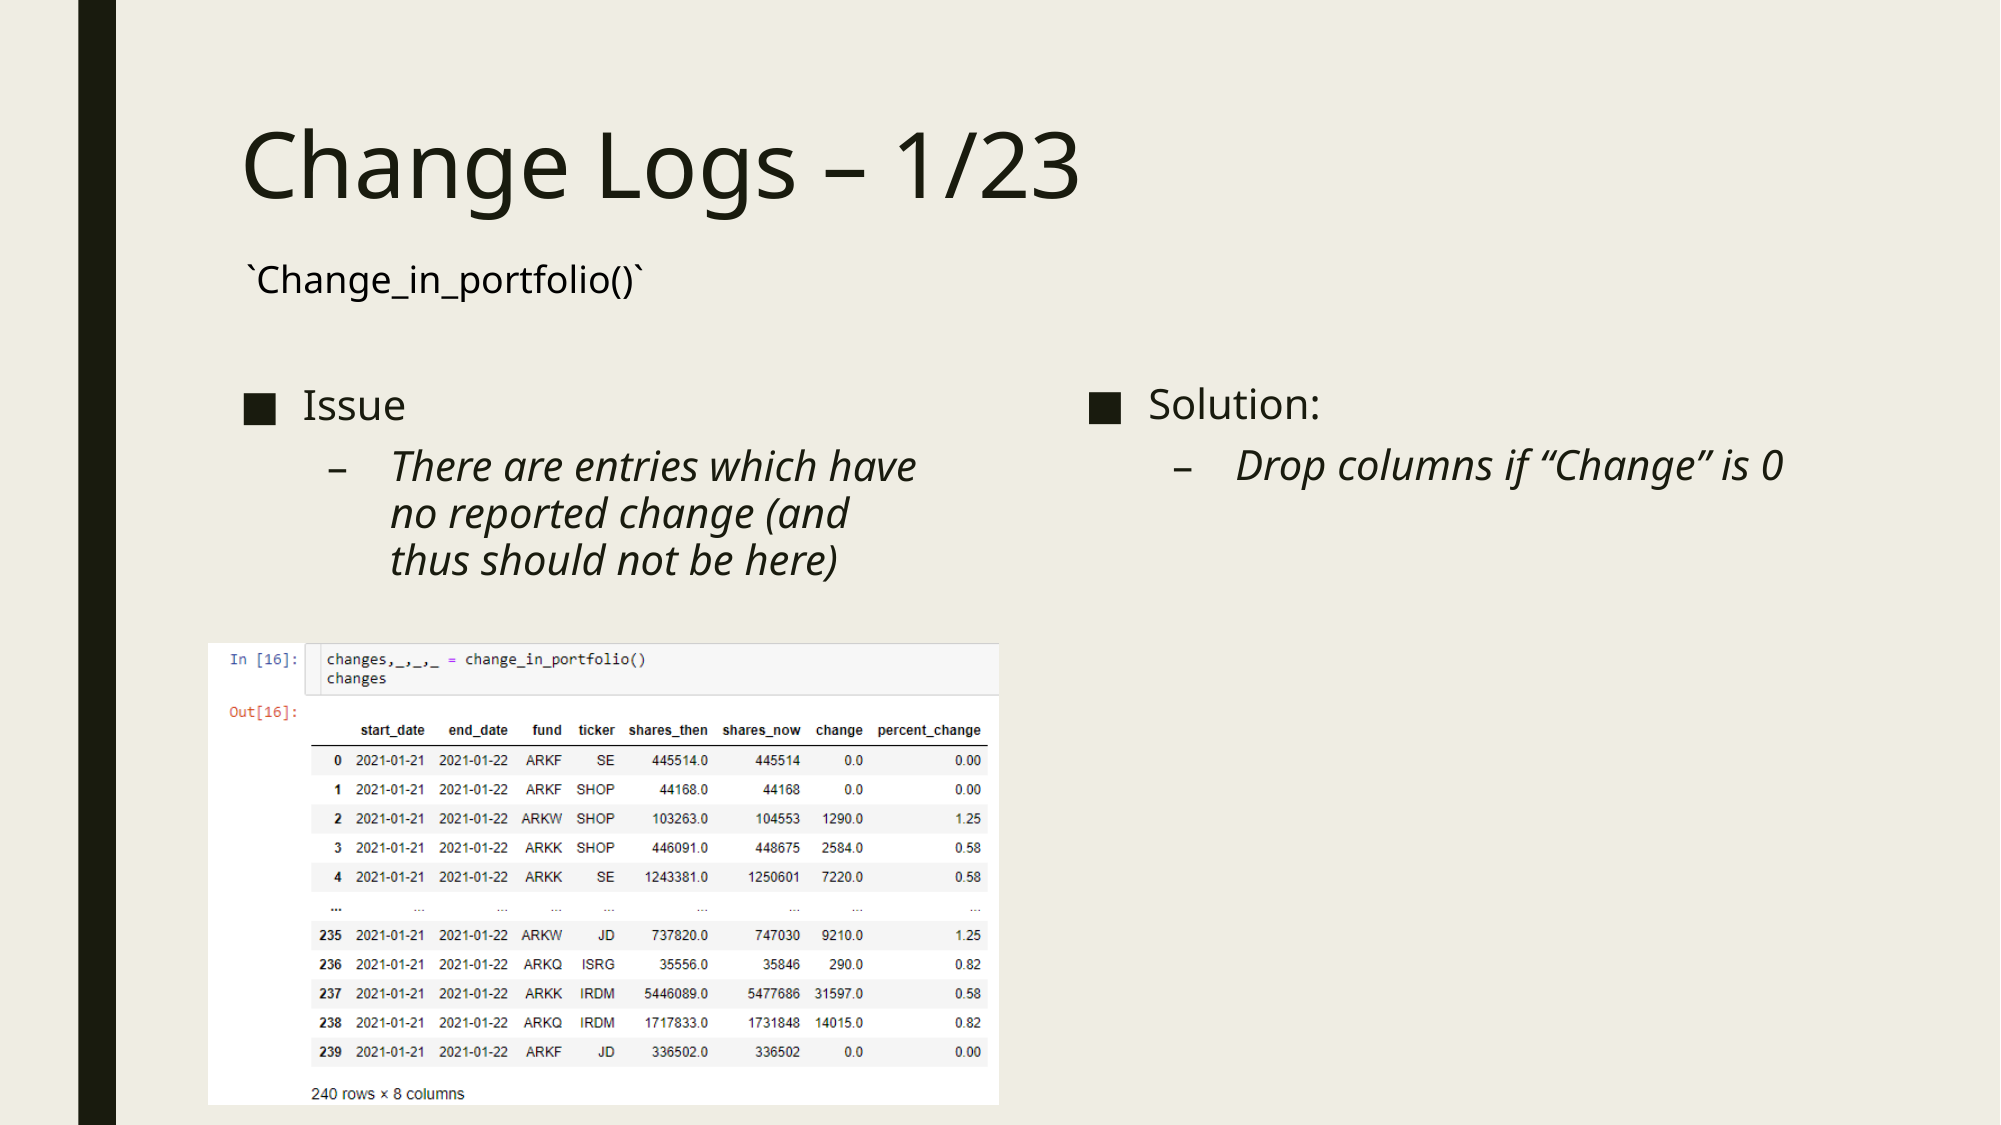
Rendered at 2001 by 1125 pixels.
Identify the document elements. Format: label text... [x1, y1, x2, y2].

picture [208, 643, 999, 1106]
list Solution: Drop columns if “Change” is 0 [1070, 374, 1800, 962]
list Issue There are entries which have no reported change (and thus should not be here) [225, 375, 955, 643]
text_box `Change_in_portfolio()` [231, 248, 660, 309]
title Change Logs – 1/23 [225, 112, 1800, 357]
